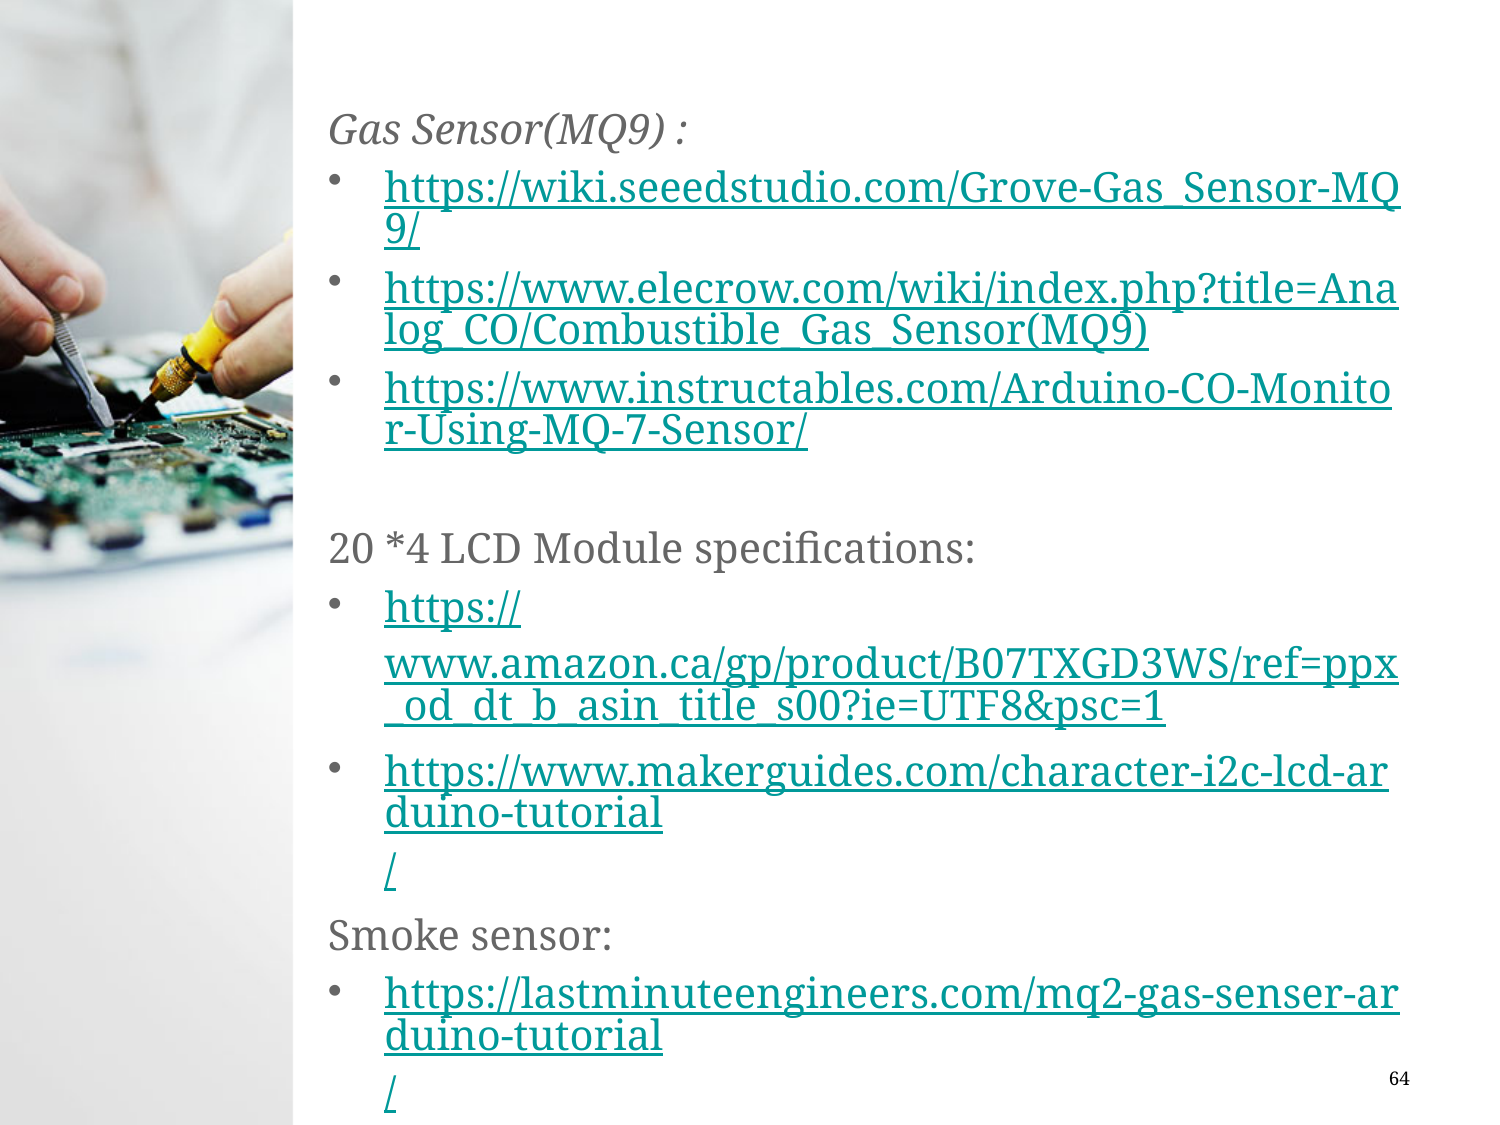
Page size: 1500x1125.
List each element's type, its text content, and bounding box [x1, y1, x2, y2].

list Gas Sensor(MQ9) : https://wiki.seeedstudio.com/Grove-Gas_Sensor-MQ9/ https://www.elecrow.com/wiki/index.php?title=Analog_CO/Combustible_Gas_Sensor(MQ9) https://www.instructables.com/Arduino-CO-Monitor-Using-MQ-7-Sensor/ 20 *4 LCD Module specifications: https://www.amazon.ca/gp/product/B07TXGD3WS/ref=ppx_od_dt_b_asin_title_s00?ie=UTF8&psc=1 https://www.makerguides.com/character-i2c-lcd-arduino-tutorial/ Smoke sensor: https://lastminuteengineers.com/mq2-gas-senser-arduino-tutorial/ [312, 42, 1425, 1005]
picture [0, 0, 1500, 1125]
slide_number 64 [1074, 1058, 1425, 1103]
